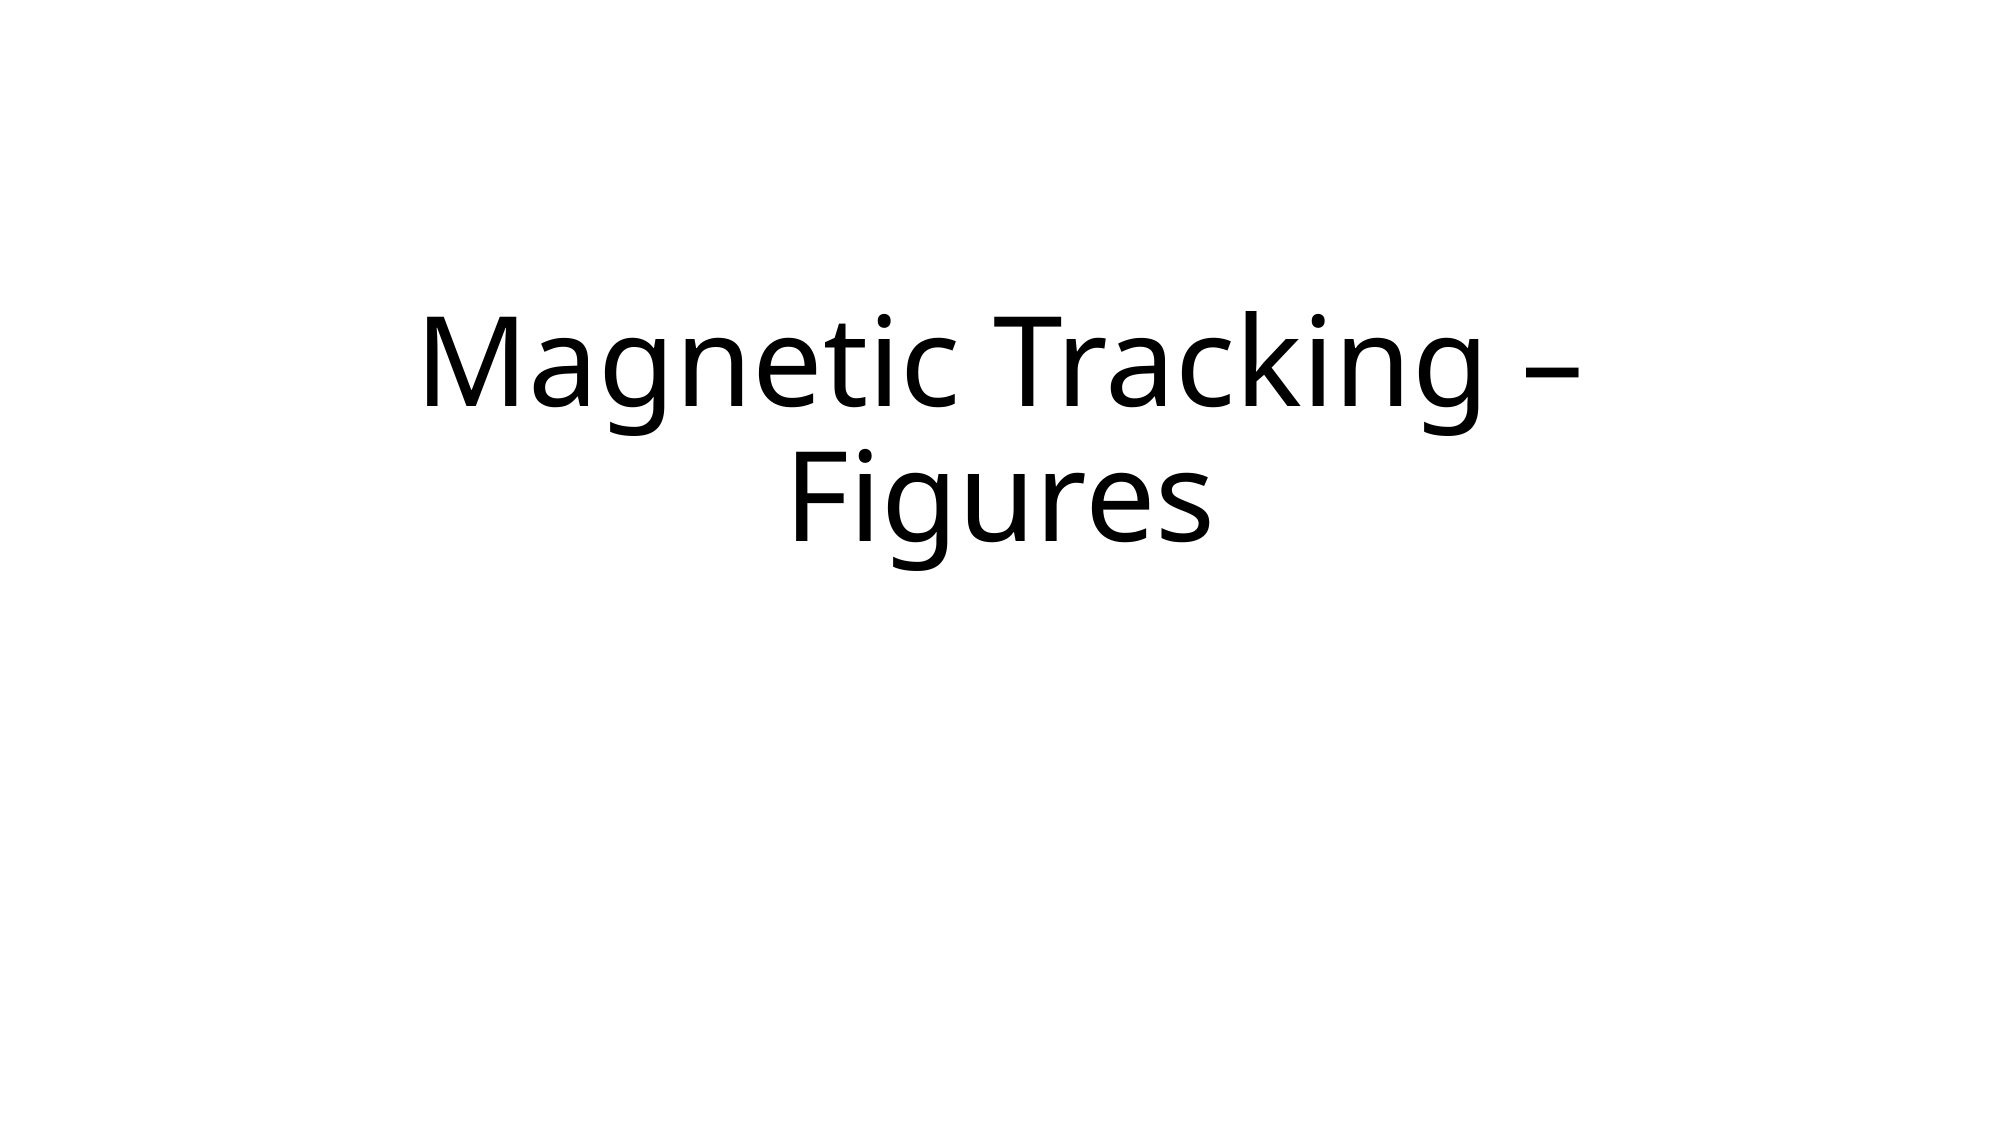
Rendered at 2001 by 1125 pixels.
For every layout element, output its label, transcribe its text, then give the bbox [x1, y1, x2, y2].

title Magnetic Tracking – Figures [249, 184, 1750, 576]
